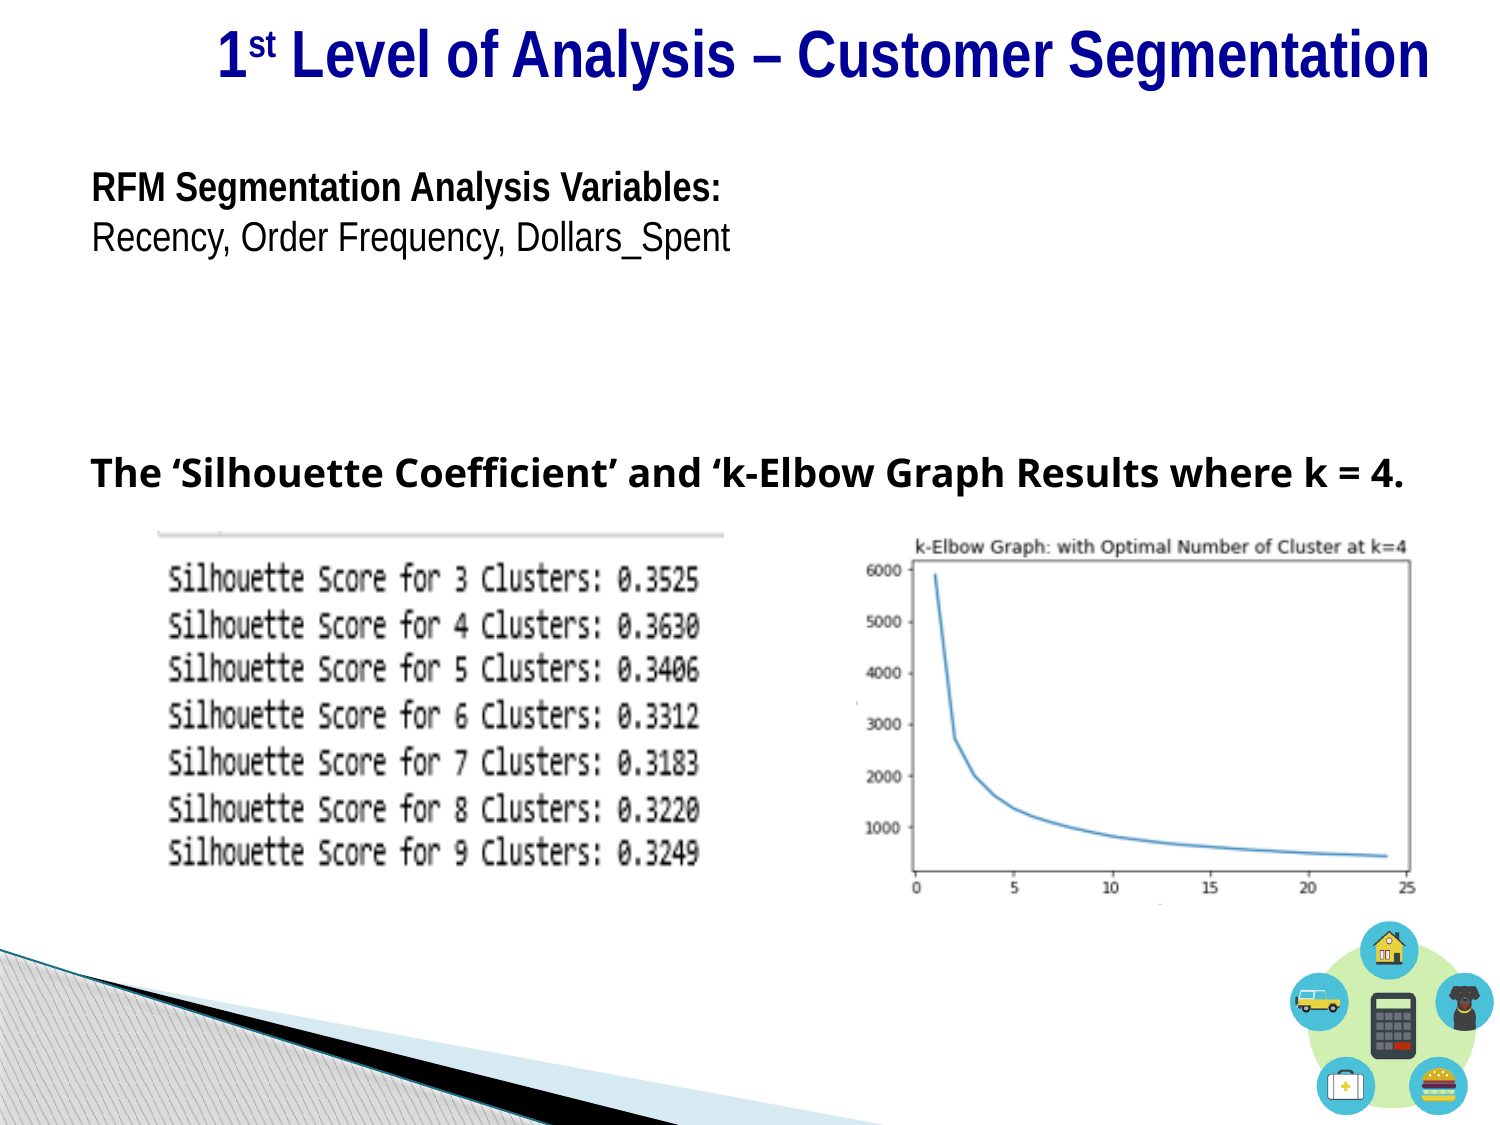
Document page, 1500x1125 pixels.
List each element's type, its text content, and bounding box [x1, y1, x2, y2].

text_box The ‘Silhouette Coefficient’ and ‘k-Elbow Graph Results where k = 4. [75, 440, 1482, 503]
picture [156, 530, 725, 906]
picture [856, 530, 1429, 906]
picture [1281, 910, 1500, 1125]
text_box RFM Segmentation Analysis Variables: Recency, Order Frequency, Dollars_Spent [76, 152, 1318, 295]
title 1st Level of Analysis – Customer Segmentation [0, 0, 1447, 102]
